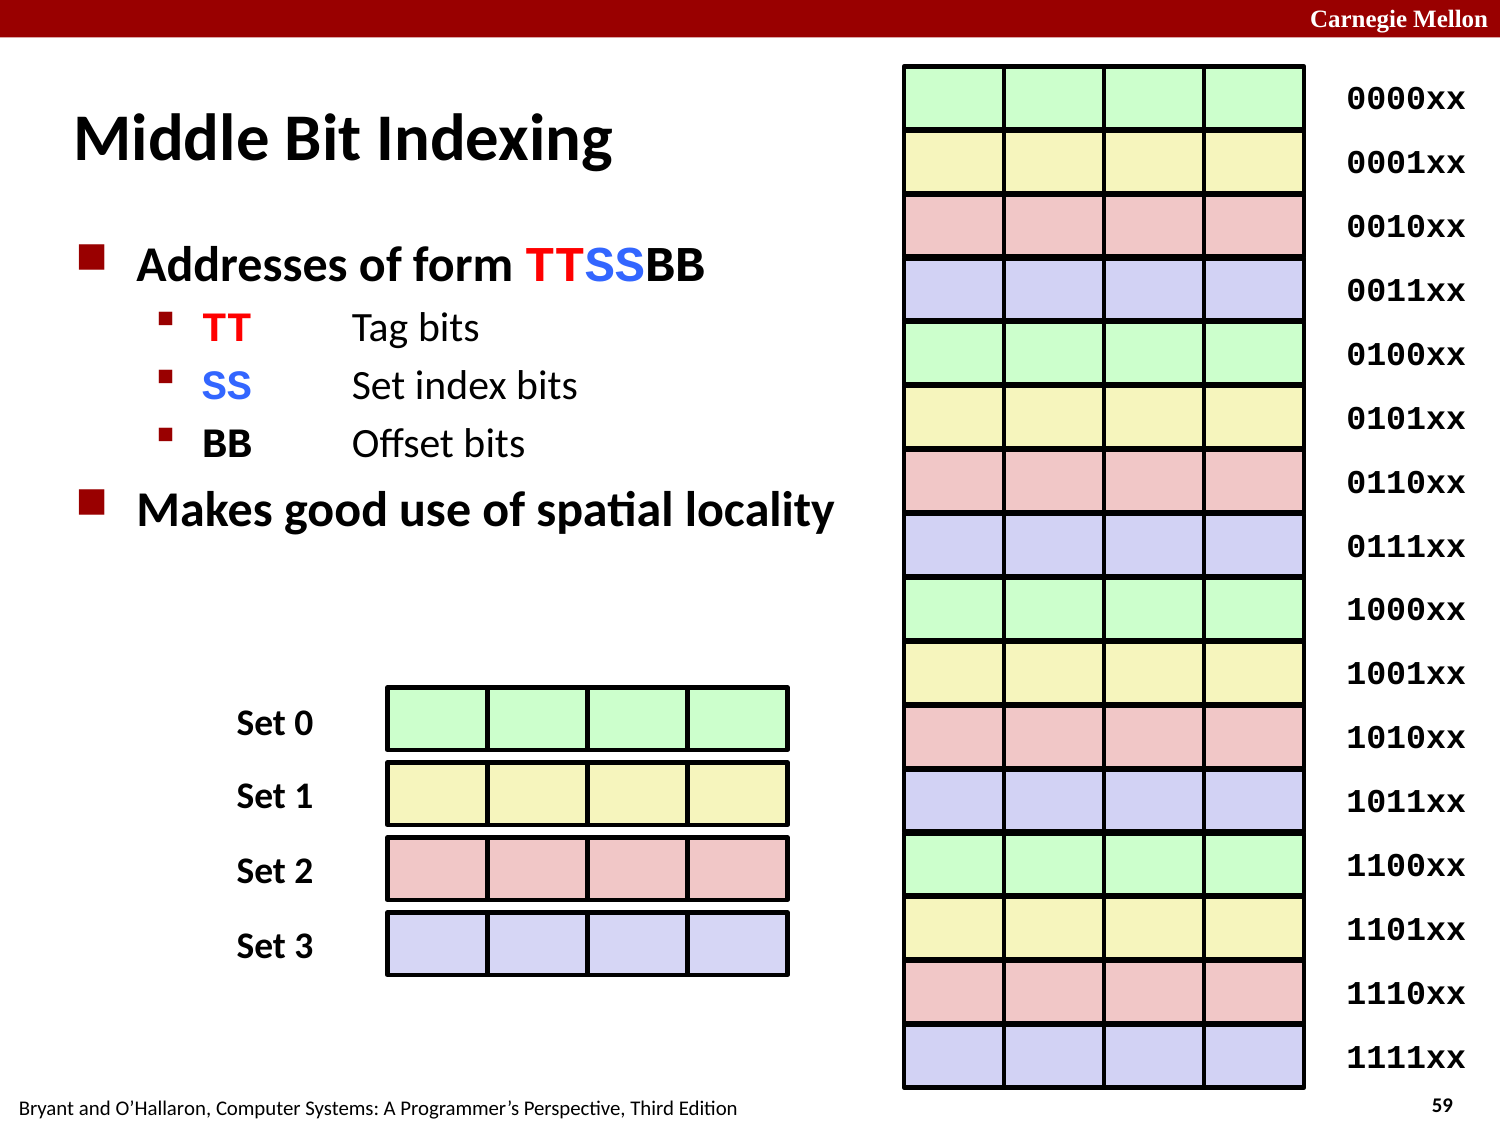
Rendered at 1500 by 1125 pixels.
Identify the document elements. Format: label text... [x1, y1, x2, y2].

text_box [903, 392, 1305, 449]
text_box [387, 762, 788, 826]
text_box 1001xx [1324, 640, 1488, 703]
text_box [903, 200, 1305, 258]
text_box 1101xx [1324, 895, 1488, 959]
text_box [903, 903, 1305, 960]
list Addresses of form TTSSBB TT Tag bits SS Set index bits BB Offset bits Makes good use of spatial locality [64, 223, 898, 401]
text_box 1111xx [1324, 1023, 1488, 1086]
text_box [903, 711, 1305, 769]
text_box Set 0 [199, 688, 350, 752]
text_box Set 1 [199, 762, 350, 825]
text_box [903, 520, 1305, 577]
text_box 0100xx [1324, 320, 1488, 384]
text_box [903, 839, 1305, 896]
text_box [387, 912, 788, 976]
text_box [903, 264, 1305, 321]
title Middle Bit Indexing [58, 71, 876, 197]
text_box Set 2 [199, 837, 350, 900]
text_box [903, 1031, 1305, 1088]
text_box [903, 136, 1305, 194]
text_box 1110xx [1324, 959, 1488, 1023]
text_box 0101xx [1324, 384, 1488, 448]
text_box 0000xx [1324, 65, 1488, 128]
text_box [903, 647, 1305, 705]
text_box 0001xx [1324, 129, 1488, 192]
text_box 1010xx [1324, 704, 1488, 767]
text_box 1100xx [1324, 831, 1488, 895]
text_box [387, 837, 788, 901]
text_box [903, 456, 1305, 513]
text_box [903, 774, 1305, 833]
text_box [903, 584, 1305, 641]
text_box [903, 328, 1305, 385]
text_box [387, 687, 788, 751]
text_box 0111xx [1324, 512, 1488, 575]
text_box 0010xx [1324, 192, 1488, 256]
text_box 1011xx [1324, 768, 1488, 831]
text_box Set 3 [199, 912, 350, 975]
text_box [903, 967, 1305, 1024]
text_box 0011xx [1324, 256, 1488, 320]
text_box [903, 66, 1305, 130]
text_box 0110xx [1324, 448, 1488, 511]
text_box 1000xx [1324, 576, 1488, 639]
